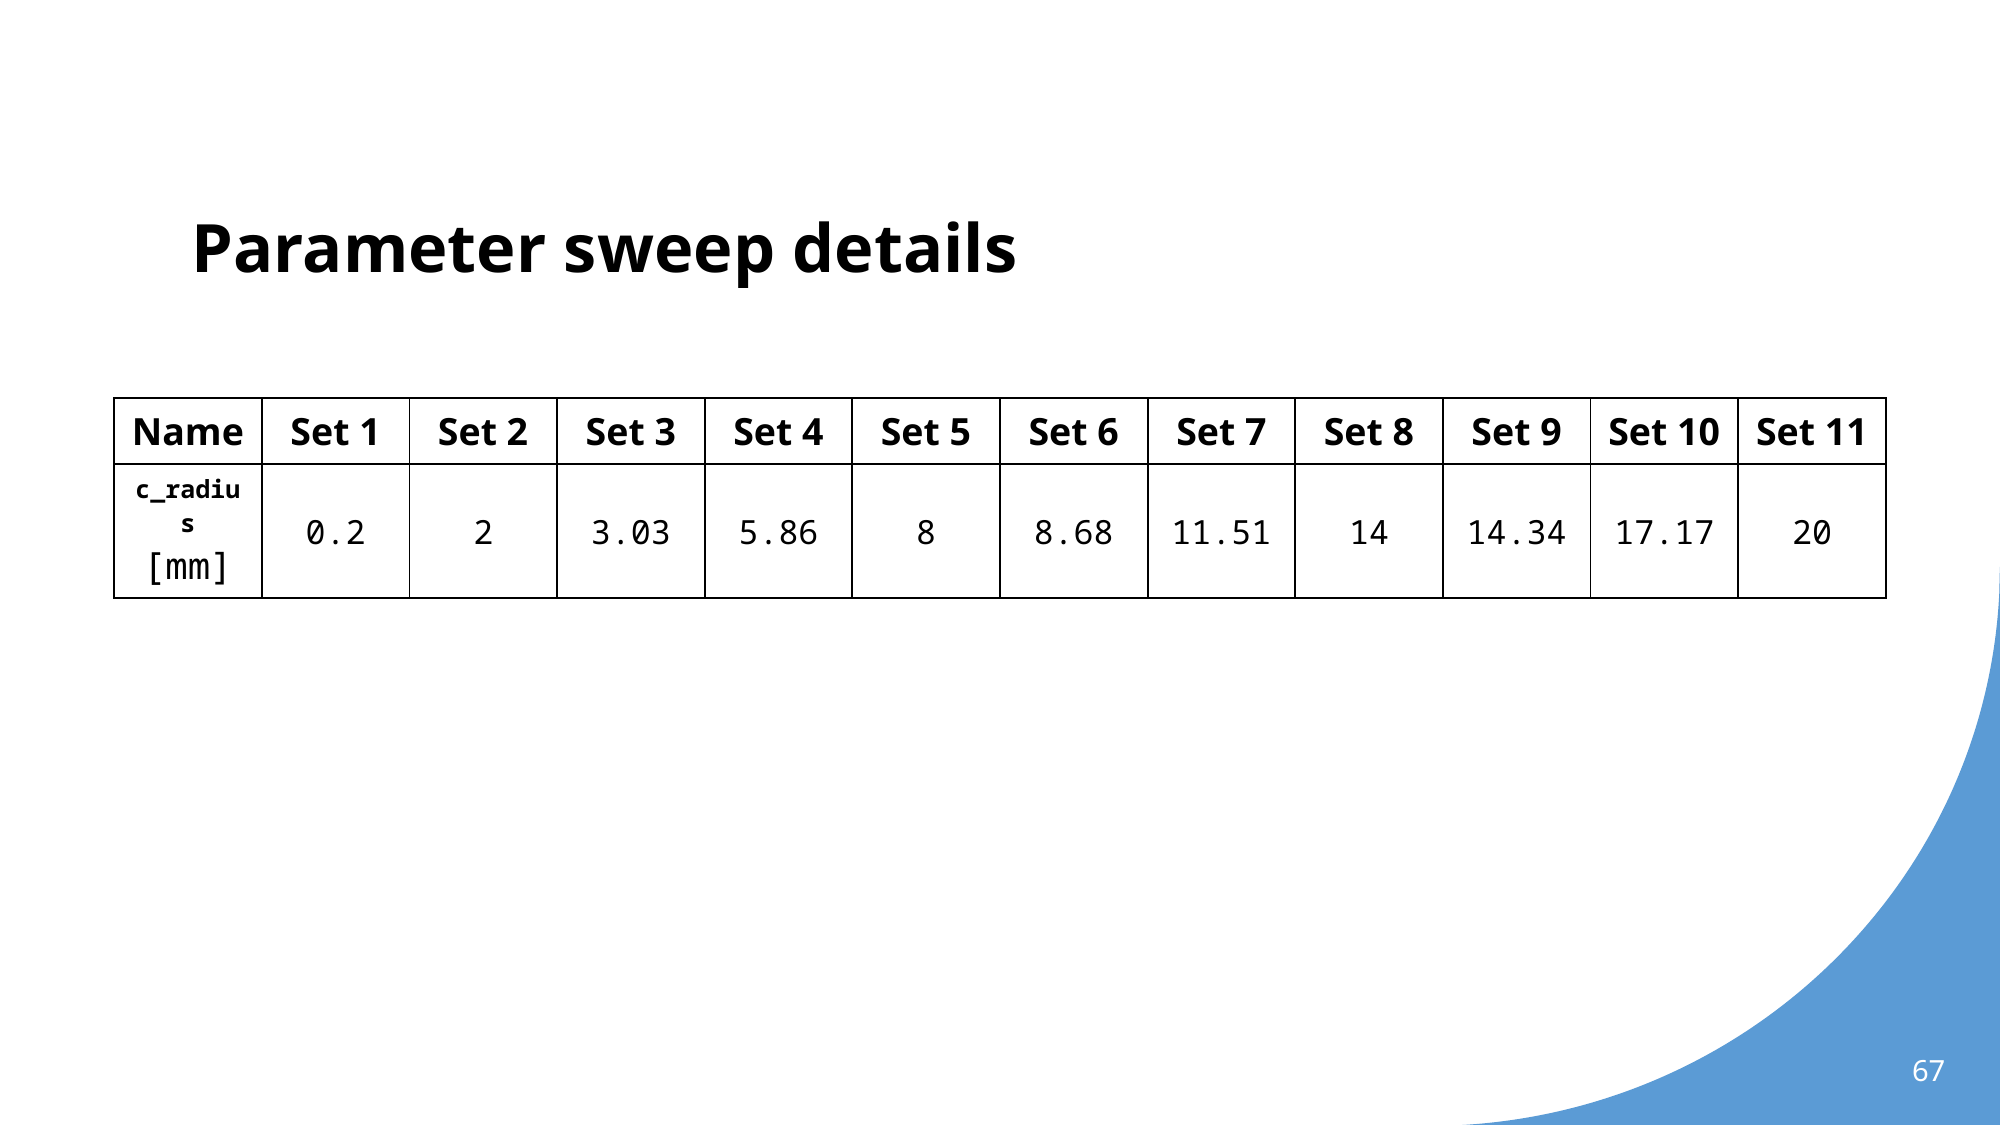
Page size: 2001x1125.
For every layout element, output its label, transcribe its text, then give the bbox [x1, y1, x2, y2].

table_header Set 4 [706, 399, 851, 463]
table_header Set 6 [1001, 399, 1147, 463]
table_header Set 9 [1444, 399, 1590, 463]
table_cell 8 [853, 465, 999, 597]
table_cell 0.2 [263, 465, 409, 597]
title Parameter sweep details [176, 118, 1809, 366]
table_header Name [115, 399, 261, 463]
table_cell 14.34 [1444, 465, 1590, 597]
table_header Set 7 [1149, 399, 1294, 463]
table_cell 20 [1739, 465, 1885, 597]
table_cell 5.86 [706, 465, 851, 597]
table_cell 2 [410, 465, 556, 597]
table_cell 3.03 [558, 465, 704, 597]
table_header Set 3 [558, 399, 704, 463]
table_cell c_radius [mm] [115, 465, 261, 597]
table_cell 14 [1296, 465, 1442, 597]
table_header Set 11 [1739, 399, 1885, 463]
table_header Set 10 [1591, 399, 1737, 463]
table_header Set 5 [853, 399, 999, 463]
table_cell 8.68 [1001, 465, 1147, 597]
table_header Set 1 [263, 399, 409, 463]
table_header Set 8 [1296, 399, 1442, 463]
table_cell 11.51 [1149, 465, 1294, 597]
table_header Set 2 [410, 399, 556, 463]
slide_number 67 [1893, 1042, 1961, 1103]
table_cell 17.17 [1591, 465, 1737, 597]
